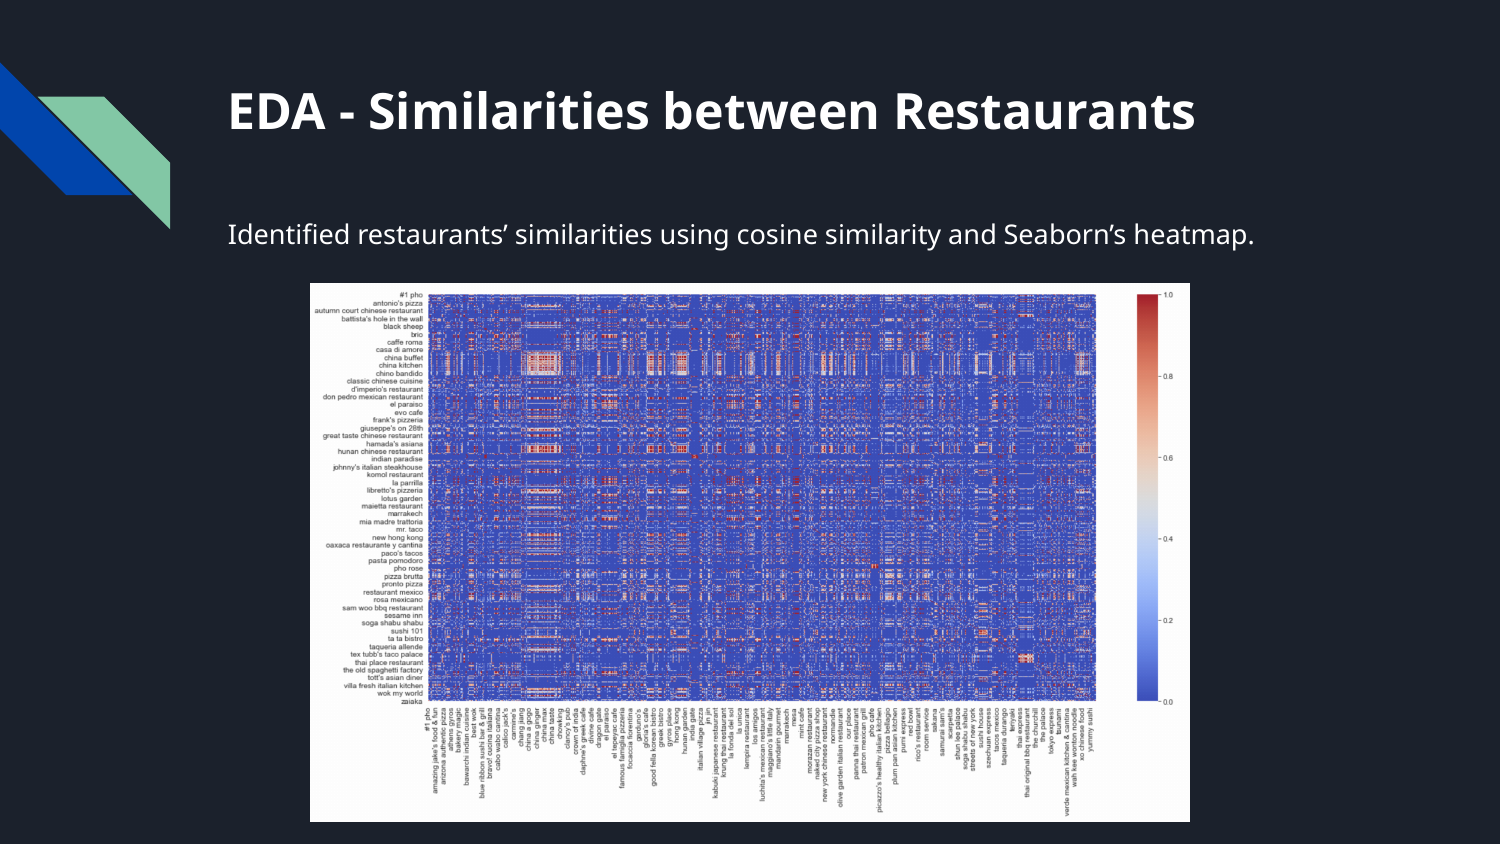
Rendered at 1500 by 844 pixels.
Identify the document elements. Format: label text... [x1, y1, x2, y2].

picture [310, 283, 1190, 822]
title EDA - Similarities between Restaurants [212, 64, 1368, 197]
list Identified restaurants’ similarities using cosine similarity and Seaborn’s heatmap. [212, 197, 1368, 273]
